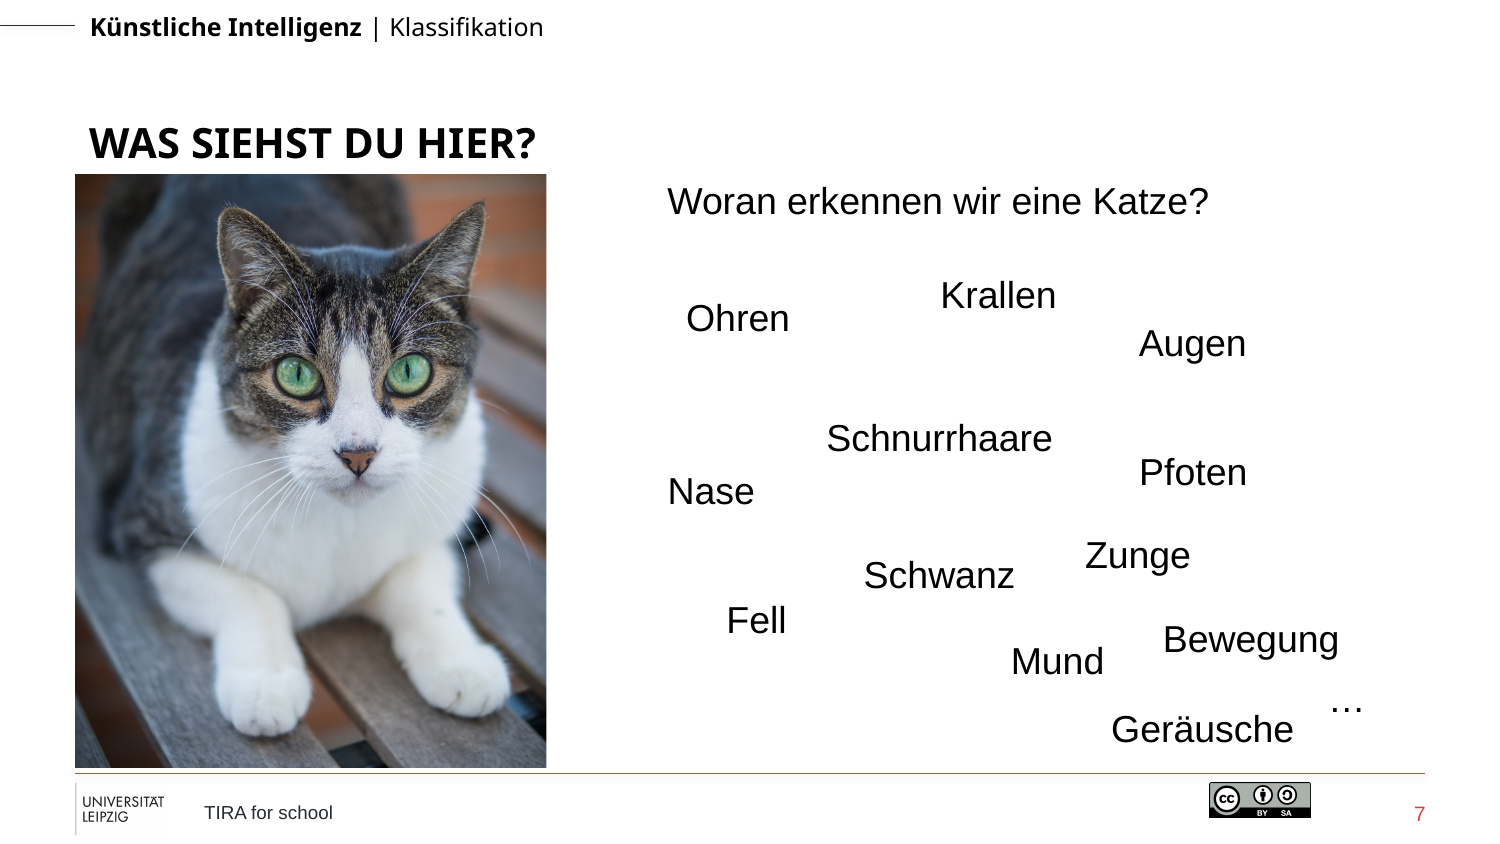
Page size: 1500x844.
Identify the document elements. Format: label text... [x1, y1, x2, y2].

text_box Bewegung [1162, 614, 1340, 660]
text_box Krallen [940, 271, 1057, 317]
text_box Ohren [686, 293, 791, 339]
text_box Pfoten [1139, 448, 1248, 494]
text_box Nase [667, 467, 756, 513]
text_box Schnurrhaare [826, 413, 1054, 459]
picture [75, 782, 165, 836]
text_box … [1328, 675, 1366, 721]
text_box Augen [1138, 318, 1247, 364]
text_box Geräusche [1111, 704, 1295, 750]
text_box Woran erkennen wir eine Katze? [667, 177, 1249, 223]
picture [1209, 782, 1311, 818]
text_box Zunge [1085, 531, 1192, 577]
text_box Fell [726, 596, 787, 642]
title Was siehst du hier? [75, 50, 1426, 175]
slide_number 7 [1303, 800, 1426, 834]
text_box Mund [1010, 636, 1105, 682]
picture [74, 174, 547, 769]
text_box Schwanz [863, 550, 1016, 596]
